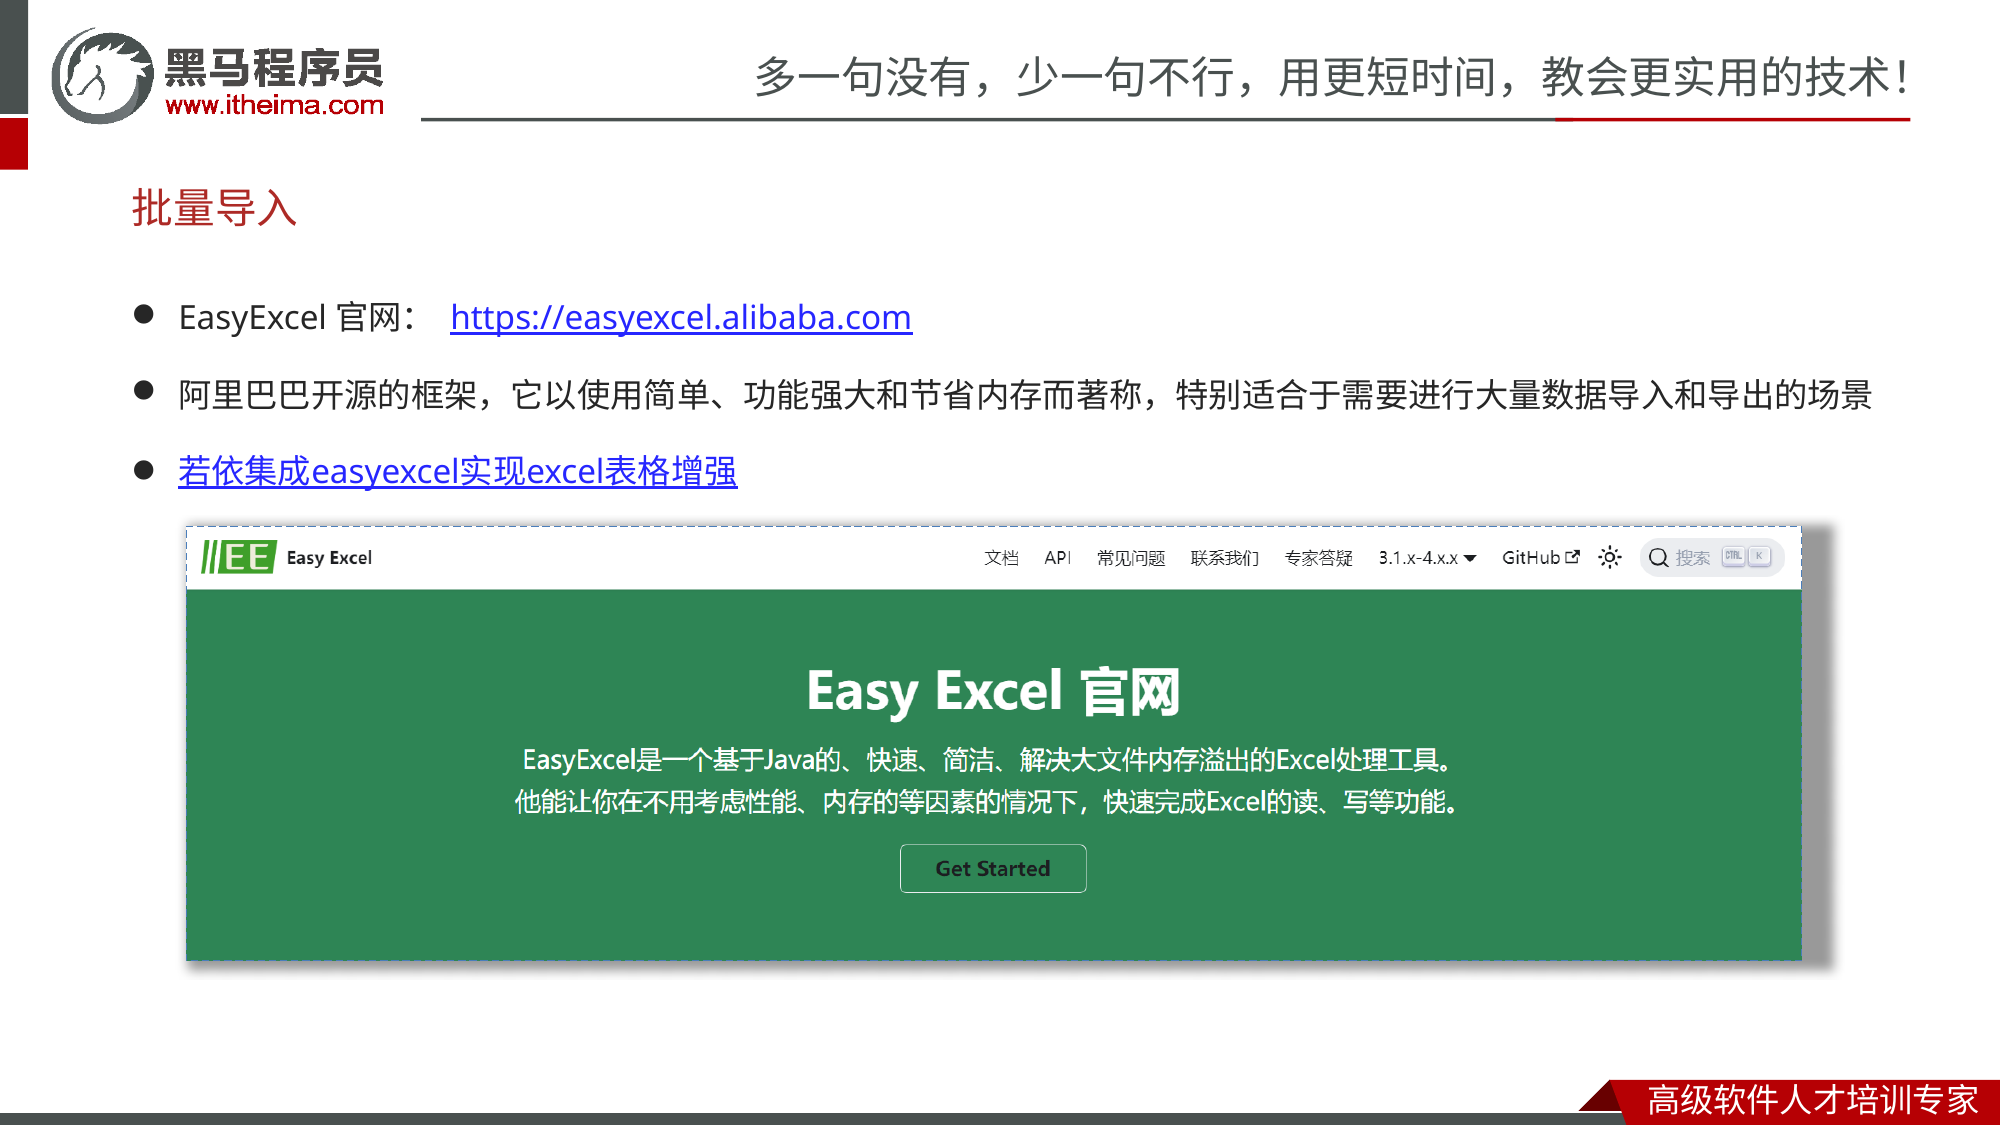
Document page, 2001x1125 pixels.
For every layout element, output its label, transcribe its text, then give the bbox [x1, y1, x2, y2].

list EasyExcel官网： https://easyexcel.alibaba.com 阿里巴巴开源的框架，它以使用简单、功能强大和节省内存而著称，特别适合于需要进行大量数据导入和导出的场景 若依集成easyexcel实现excel表格增强 [116, 266, 1978, 700]
title 批量导入 [116, 164, 1872, 250]
picture [186, 525, 1803, 961]
picture [50, 26, 384, 125]
